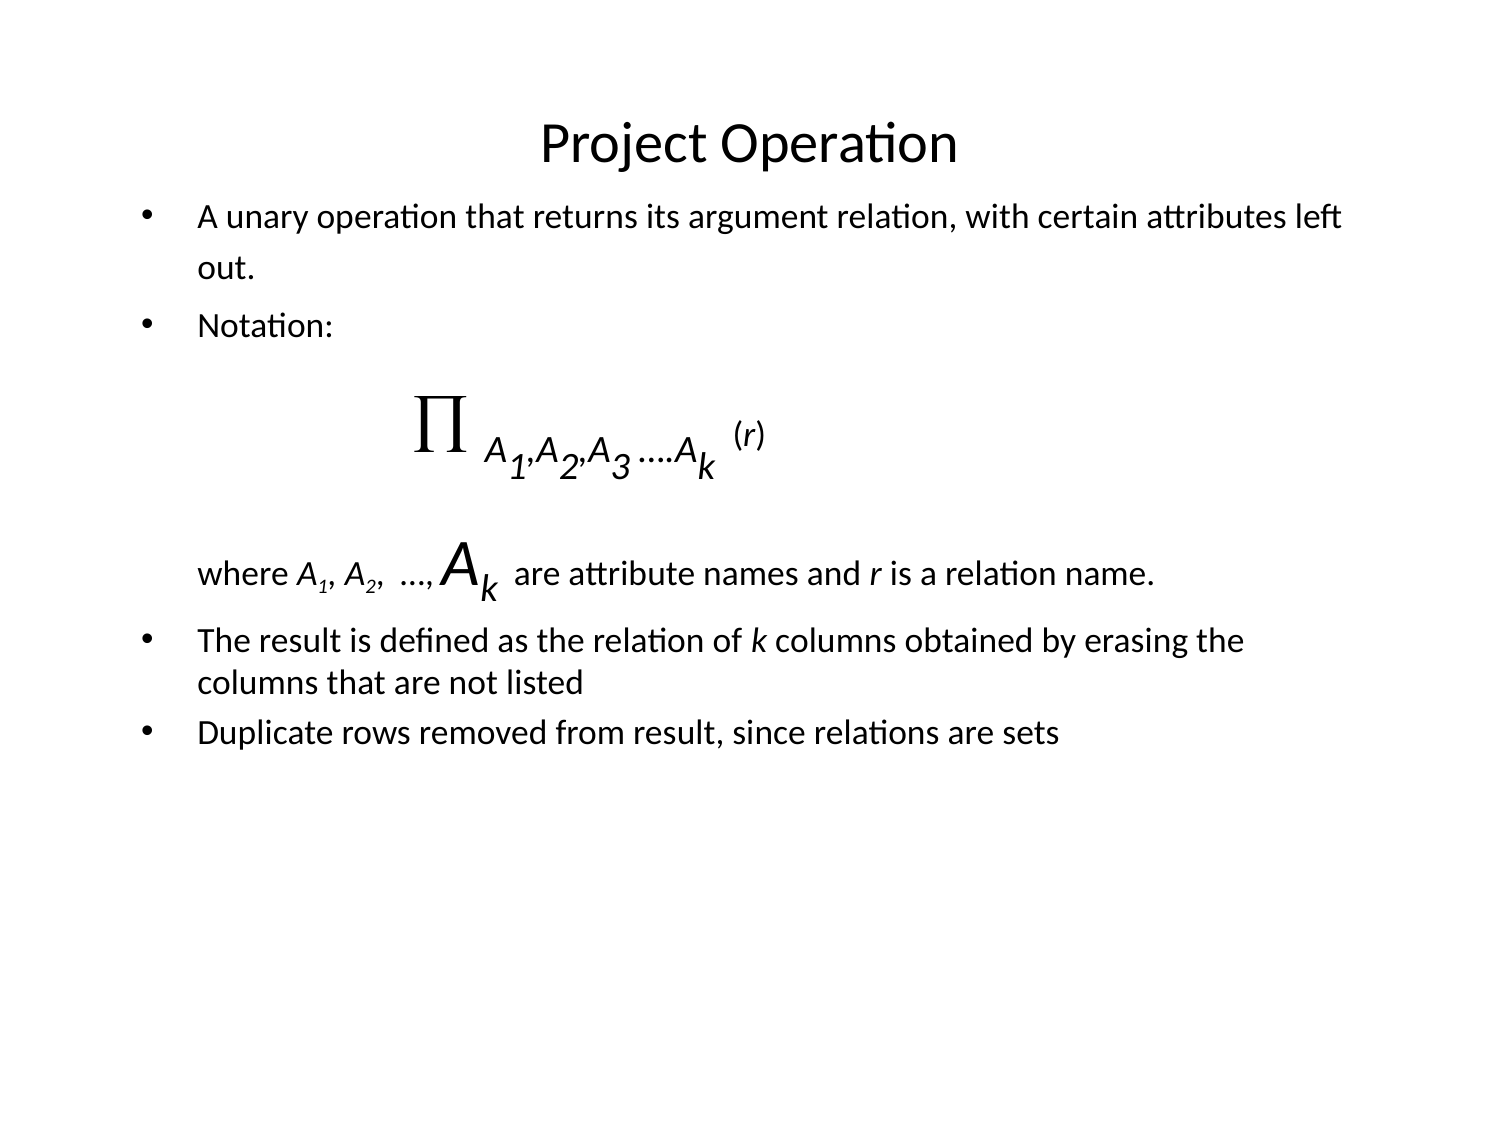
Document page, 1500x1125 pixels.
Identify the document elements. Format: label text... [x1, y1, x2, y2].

title Project Operation [75, 45, 1425, 233]
list A unary operation that returns its argument relation, with certain attributes left out. Notation:  A1,A2,A3 ….Ak (r) where A1, A2, …, Ak are attribute names and r is a relation name. The result is defined as the relation of k columns obtained by erasing the columns that are not listed Duplicate rows removed from result, since relations are sets [126, 176, 1387, 977]
